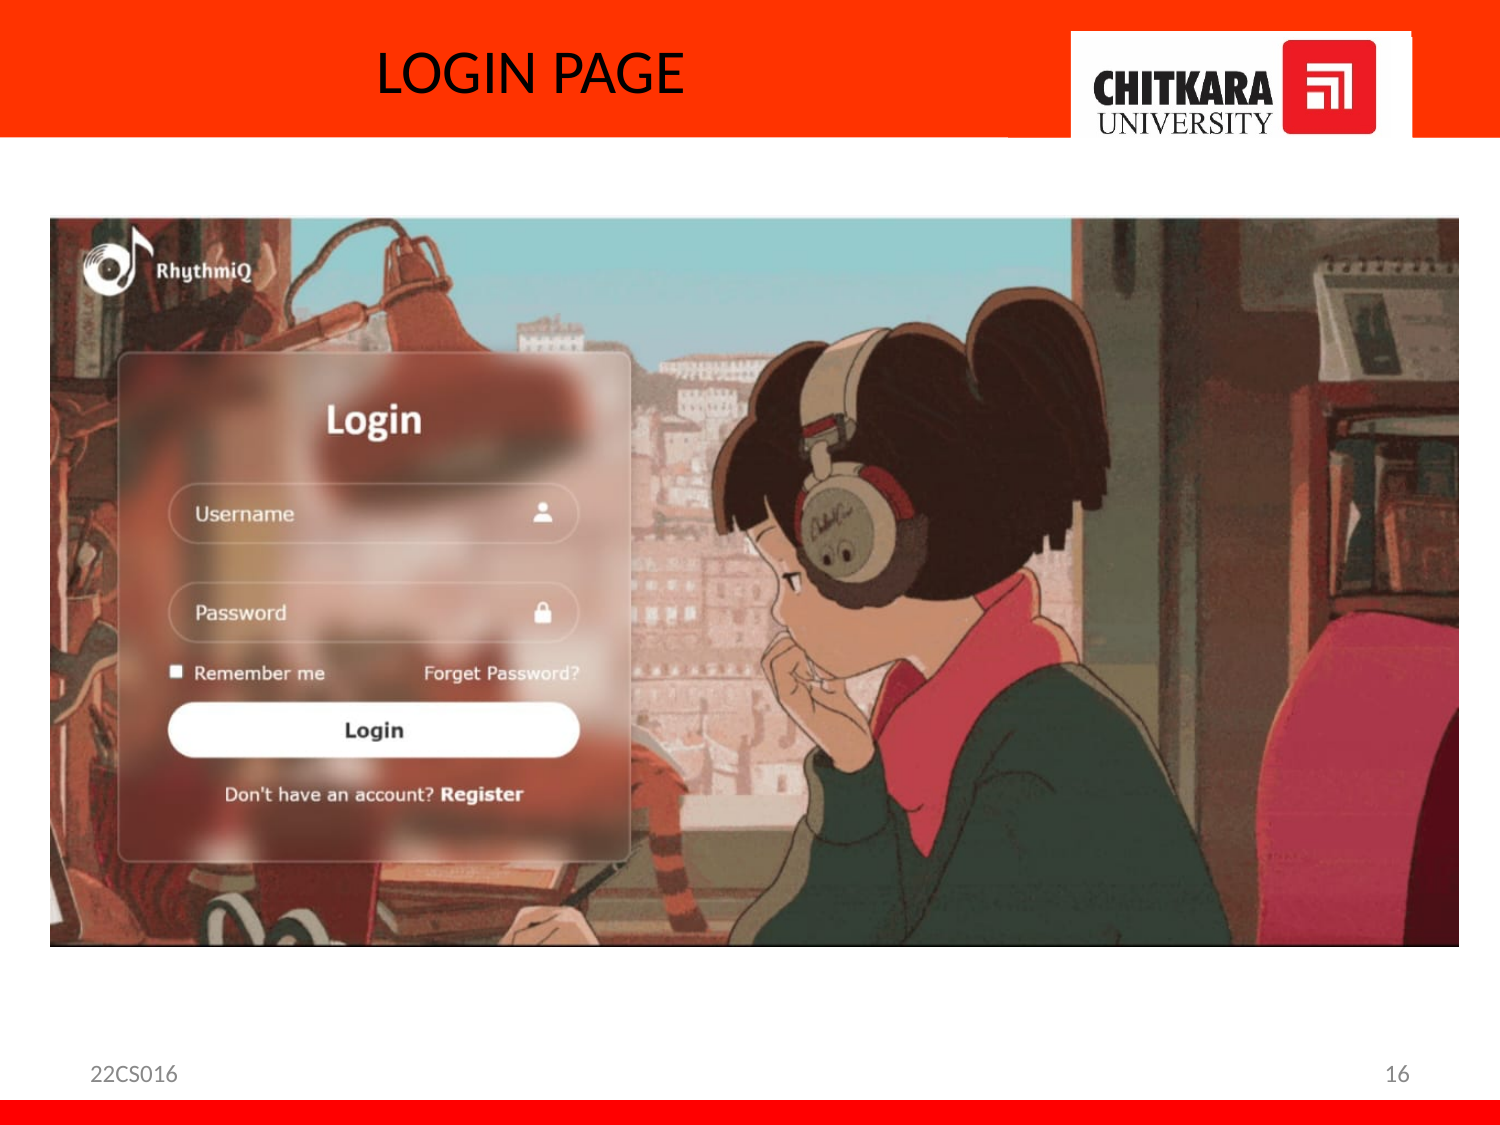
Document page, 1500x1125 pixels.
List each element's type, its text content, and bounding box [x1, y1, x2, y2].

picture [50, 215, 1459, 948]
picture [1074, 37, 1391, 138]
slide_number 22CS016 [75, 1042, 425, 1103]
slide_number 16 [1074, 1042, 1425, 1103]
title LOGIN PAGE [0, 0, 1063, 138]
